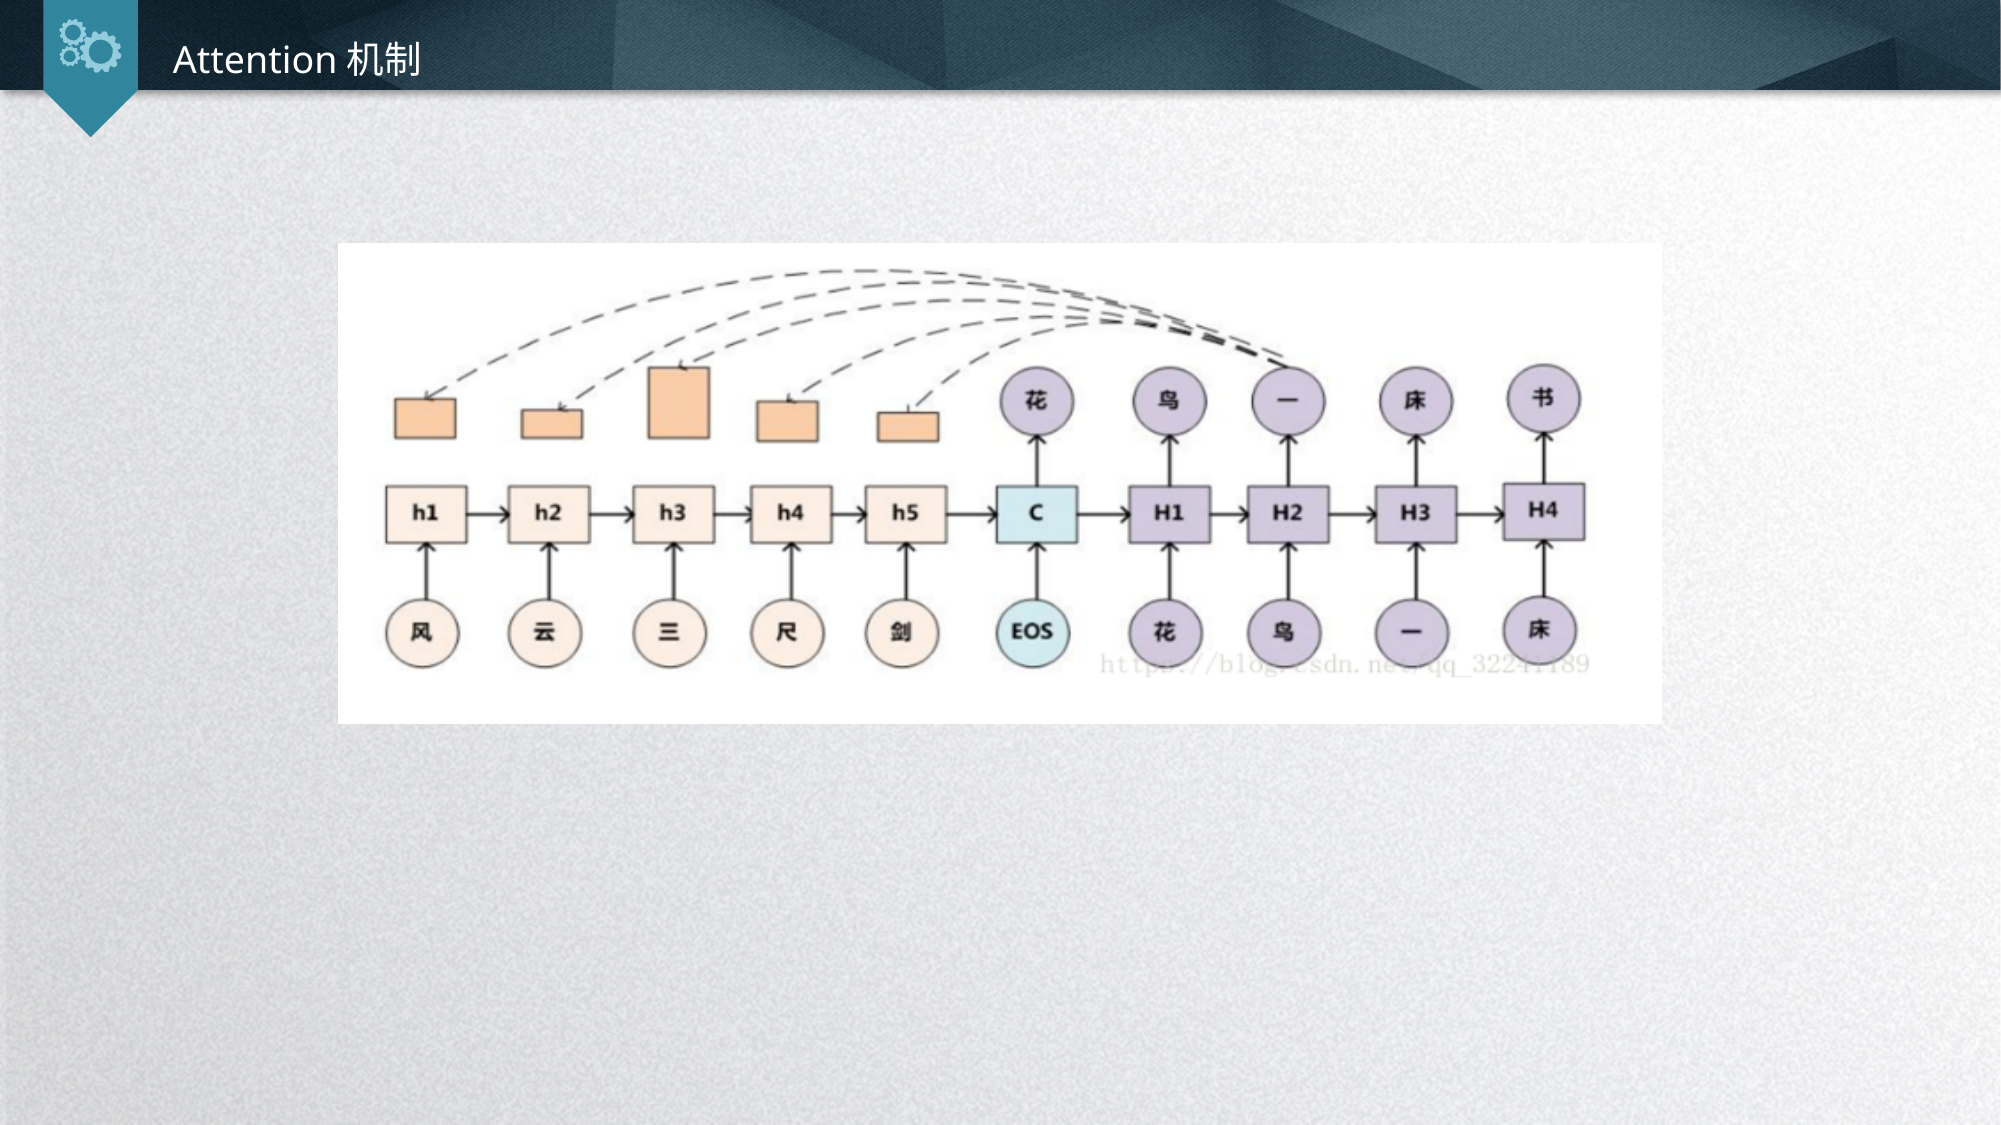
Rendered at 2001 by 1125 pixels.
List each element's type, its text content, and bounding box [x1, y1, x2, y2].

text_box [140, 0, 2001, 92]
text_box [43, 0, 139, 138]
text_box [0, 0, 41, 92]
picture [0, 92, 2001, 1125]
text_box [59, 18, 123, 74]
text_box Attention机制 [161, 30, 587, 88]
